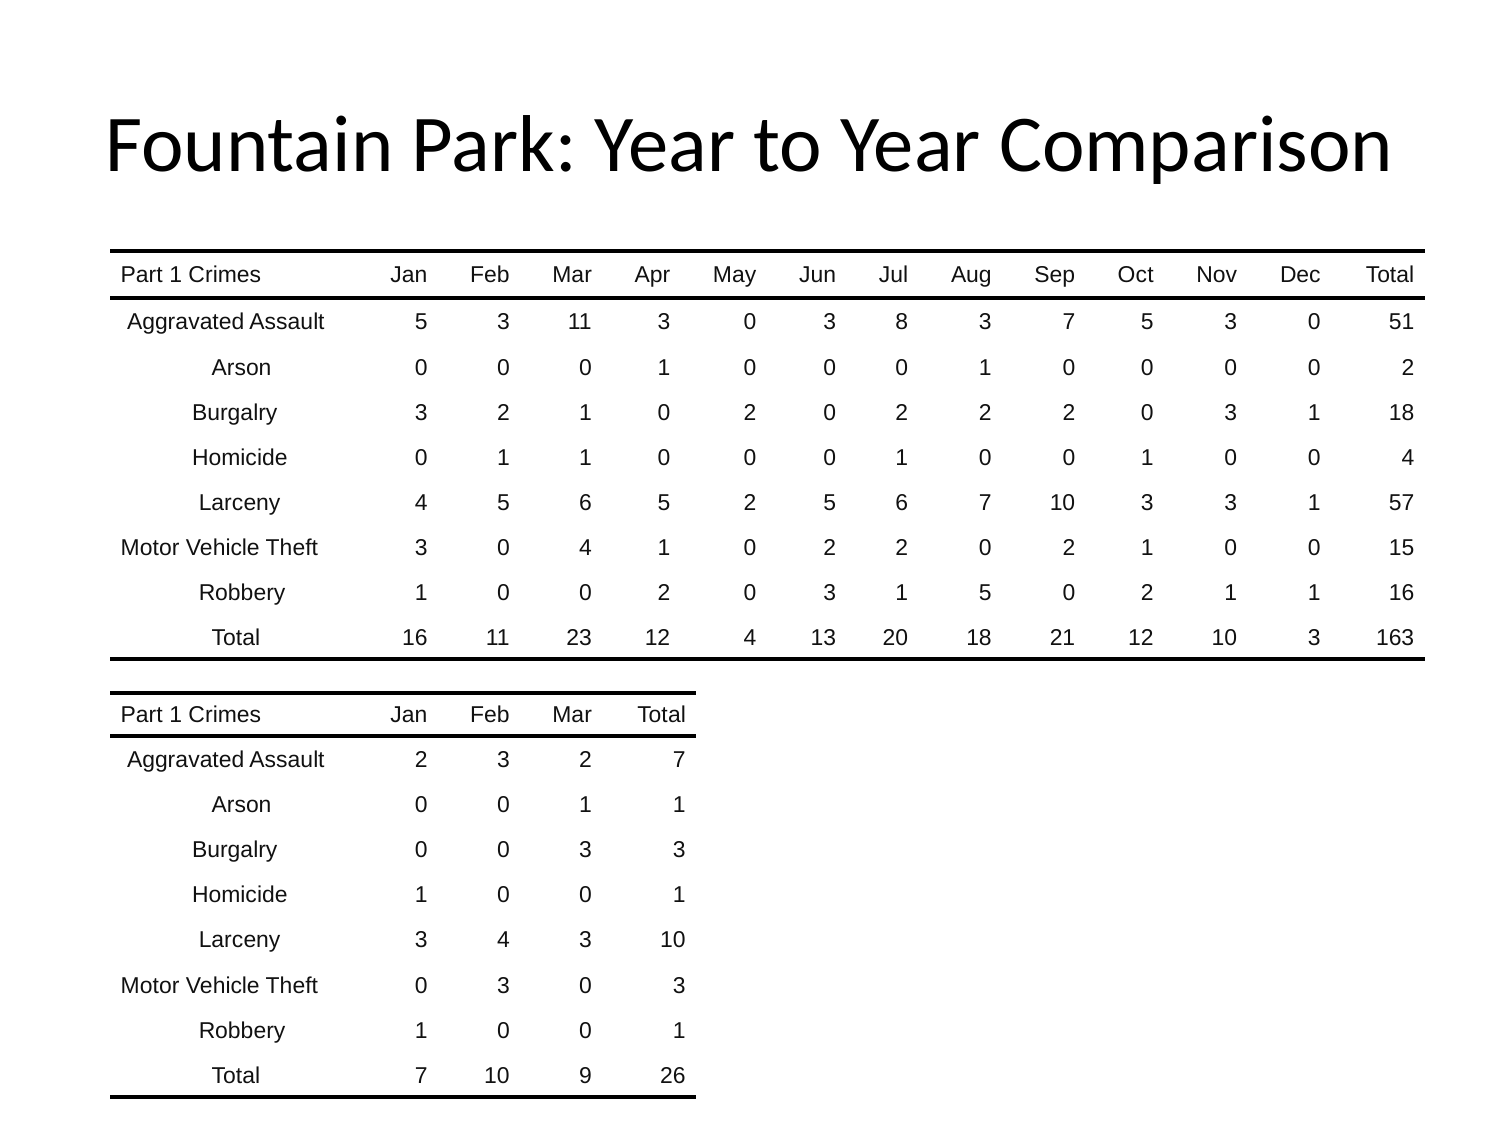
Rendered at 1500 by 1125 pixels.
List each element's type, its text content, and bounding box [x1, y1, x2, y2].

table_cell Arson [110, 783, 358, 826]
table_cell 1 [520, 436, 602, 479]
table_cell 3 [520, 916, 602, 964]
table_cell 1 [438, 436, 520, 479]
table_header Jan [358, 695, 438, 734]
table_header May [681, 253, 767, 296]
table_cell 23 [520, 616, 602, 657]
table_cell 0 [681, 436, 767, 479]
table_cell 3 [602, 826, 696, 873]
table_header Dec [1247, 253, 1331, 296]
table_cell 1 [602, 873, 696, 916]
table_cell Larceny [110, 479, 358, 526]
table_header Oct [1086, 253, 1164, 296]
table_cell 2 [520, 738, 602, 783]
table_cell 12 [1086, 616, 1164, 657]
table_cell 0 [1002, 569, 1086, 616]
table_cell 0 [520, 569, 602, 616]
table_cell 6 [846, 479, 919, 526]
table_cell 163 [1331, 616, 1425, 657]
table_cell 3 [1086, 479, 1164, 526]
table_cell 1 [602, 783, 696, 826]
table_cell 2 [1331, 346, 1425, 388]
table_cell 5 [767, 479, 846, 526]
table_cell Arson [110, 346, 358, 388]
table_cell 0 [1164, 346, 1247, 388]
table_cell 0 [520, 1007, 602, 1054]
table_cell 3 [602, 964, 696, 1007]
table_cell 51 [1331, 300, 1425, 346]
table_cell 16 [358, 616, 438, 657]
table_cell 2 [358, 738, 438, 783]
table_cell 9 [520, 1054, 602, 1095]
table_cell 3 [438, 964, 520, 1007]
table_header Sep [1002, 253, 1086, 296]
table_cell 0 [1086, 388, 1164, 436]
table_cell 2 [681, 479, 767, 526]
table_cell 0 [438, 873, 520, 916]
table_cell 4 [1331, 436, 1425, 479]
table_cell 7 [602, 738, 696, 783]
table_cell 7 [358, 1054, 438, 1095]
table_cell 10 [602, 916, 696, 964]
table_cell 3 [520, 826, 602, 873]
table_cell Homicide [110, 873, 358, 916]
table_cell 2 [1086, 569, 1164, 616]
table_cell 18 [919, 616, 1002, 657]
table_cell 5 [602, 479, 681, 526]
table_cell 1 [358, 569, 438, 616]
table_cell 0 [438, 346, 520, 388]
table_cell 0 [681, 569, 767, 616]
table_cell 11 [520, 300, 602, 346]
table_cell 0 [1247, 300, 1331, 346]
table_cell 0 [358, 826, 438, 873]
table_cell 3 [358, 526, 438, 569]
table_cell 1 [602, 1007, 696, 1054]
table_cell Larceny [110, 916, 358, 964]
table_cell 3 [358, 916, 438, 964]
table_cell 0 [602, 388, 681, 436]
table_cell 1 [1247, 388, 1331, 436]
table_cell 18 [1331, 388, 1425, 436]
table_header Jan [358, 253, 438, 296]
table_cell 1 [1164, 569, 1247, 616]
table_cell 1 [602, 346, 681, 388]
table_cell Total [110, 1054, 358, 1095]
table_cell 2 [919, 388, 1002, 436]
table_cell 1 [919, 346, 1002, 388]
table_cell 2 [681, 388, 767, 436]
table_cell 0 [767, 346, 846, 388]
table_cell 3 [919, 300, 1002, 346]
table_cell 0 [846, 346, 919, 388]
table_cell 0 [438, 826, 520, 873]
table_cell 0 [438, 783, 520, 826]
table_header Feb [438, 695, 520, 734]
table_cell 0 [681, 346, 767, 388]
table_cell 0 [1086, 346, 1164, 388]
table_cell 5 [358, 300, 438, 346]
table_cell 0 [438, 569, 520, 616]
table_cell Robbery [110, 1007, 358, 1054]
table_cell 20 [846, 616, 919, 657]
table_header Mar [520, 695, 602, 734]
table_cell 4 [358, 479, 438, 526]
table_cell 0 [767, 436, 846, 479]
table_cell 21 [1002, 616, 1086, 657]
table_cell 0 [1247, 346, 1331, 388]
table_cell 2 [846, 526, 919, 569]
table_cell 12 [602, 616, 681, 657]
table_cell 1 [846, 569, 919, 616]
table_cell 0 [681, 526, 767, 569]
table_cell 0 [358, 436, 438, 479]
table_cell Aggravated Assault [110, 738, 358, 783]
table_cell 4 [681, 616, 767, 657]
table_cell 0 [438, 526, 520, 569]
table_cell 3 [767, 569, 846, 616]
table_cell 0 [520, 346, 602, 388]
table_cell 0 [1247, 526, 1331, 569]
table_cell Burgalry [110, 388, 358, 436]
table_cell 1 [520, 783, 602, 826]
table_cell 1 [1086, 526, 1164, 569]
table_header Total [602, 695, 696, 734]
table_cell 2 [1002, 526, 1086, 569]
table_cell 8 [846, 300, 919, 346]
table_cell 0 [1002, 346, 1086, 388]
table_cell 1 [1247, 479, 1331, 526]
table_cell 2 [1002, 388, 1086, 436]
table_cell 3 [358, 388, 438, 436]
table_cell 1 [358, 1007, 438, 1054]
table_cell 16 [1331, 569, 1425, 616]
table_cell 57 [1331, 479, 1425, 526]
table_cell 15 [1331, 526, 1425, 569]
table_cell 1 [358, 873, 438, 916]
table_cell 1 [602, 526, 681, 569]
table_cell 0 [1164, 436, 1247, 479]
table_cell Aggravated Assault [110, 300, 358, 346]
table_cell 0 [1247, 436, 1331, 479]
table_header Jun [767, 253, 846, 296]
table_cell Motor Vehicle Theft [110, 526, 358, 569]
table_cell 26 [602, 1054, 696, 1095]
table_cell 0 [358, 964, 438, 1007]
table_cell 0 [358, 346, 438, 388]
table_cell 10 [1002, 479, 1086, 526]
table_cell 0 [602, 436, 681, 479]
table_cell 3 [602, 300, 681, 346]
table_cell 0 [919, 436, 1002, 479]
table_cell 2 [846, 388, 919, 436]
table_cell 3 [1164, 300, 1247, 346]
table_cell Total [110, 616, 358, 657]
table_cell 1 [1247, 569, 1331, 616]
table_cell 3 [1164, 479, 1247, 526]
table_cell 10 [1164, 616, 1247, 657]
table_cell 6 [520, 479, 602, 526]
table_header Total [1331, 253, 1425, 296]
table_cell 4 [438, 916, 520, 964]
table_header Part 1 Crimes [110, 253, 358, 296]
table_cell 1 [520, 388, 602, 436]
table_cell 3 [438, 300, 520, 346]
table_cell Robbery [110, 569, 358, 616]
table_header Aug [919, 253, 1002, 296]
table_cell 1 [846, 436, 919, 479]
table_cell 3 [1247, 616, 1331, 657]
table_cell 0 [1164, 526, 1247, 569]
table_cell Homicide [110, 436, 358, 479]
table_header Nov [1164, 253, 1247, 296]
table_cell 3 [767, 300, 846, 346]
table_header Apr [602, 253, 681, 296]
table_header Part 1 Crimes [110, 695, 358, 734]
table_cell Motor Vehicle Theft [110, 964, 358, 1007]
table_cell 2 [767, 526, 846, 569]
table_cell 3 [438, 738, 520, 783]
table_cell 1 [1086, 436, 1164, 479]
table_cell Burgalry [110, 826, 358, 873]
table_cell 0 [358, 783, 438, 826]
table_cell 0 [520, 873, 602, 916]
table_cell 13 [767, 616, 846, 657]
table_cell 7 [1002, 300, 1086, 346]
table_header Mar [520, 253, 602, 296]
table_cell 2 [602, 569, 681, 616]
table_cell 0 [1002, 436, 1086, 479]
table_header Jul [846, 253, 919, 296]
table_cell 4 [520, 526, 602, 569]
table_header Feb [438, 253, 520, 296]
table_cell 0 [919, 526, 1002, 569]
table_cell 5 [1086, 300, 1164, 346]
table_cell 0 [438, 1007, 520, 1054]
table_cell 0 [681, 300, 767, 346]
title Fountain Park: Year to Year Comparison [75, 45, 1425, 233]
table_cell 2 [438, 388, 520, 436]
table_cell 0 [767, 388, 846, 436]
table_cell 11 [438, 616, 520, 657]
table_cell 5 [919, 569, 1002, 616]
table_cell 3 [1164, 388, 1247, 436]
table_cell 7 [919, 479, 1002, 526]
table_cell 5 [438, 479, 520, 526]
table_cell 0 [520, 964, 602, 1007]
table_cell 10 [438, 1054, 520, 1095]
